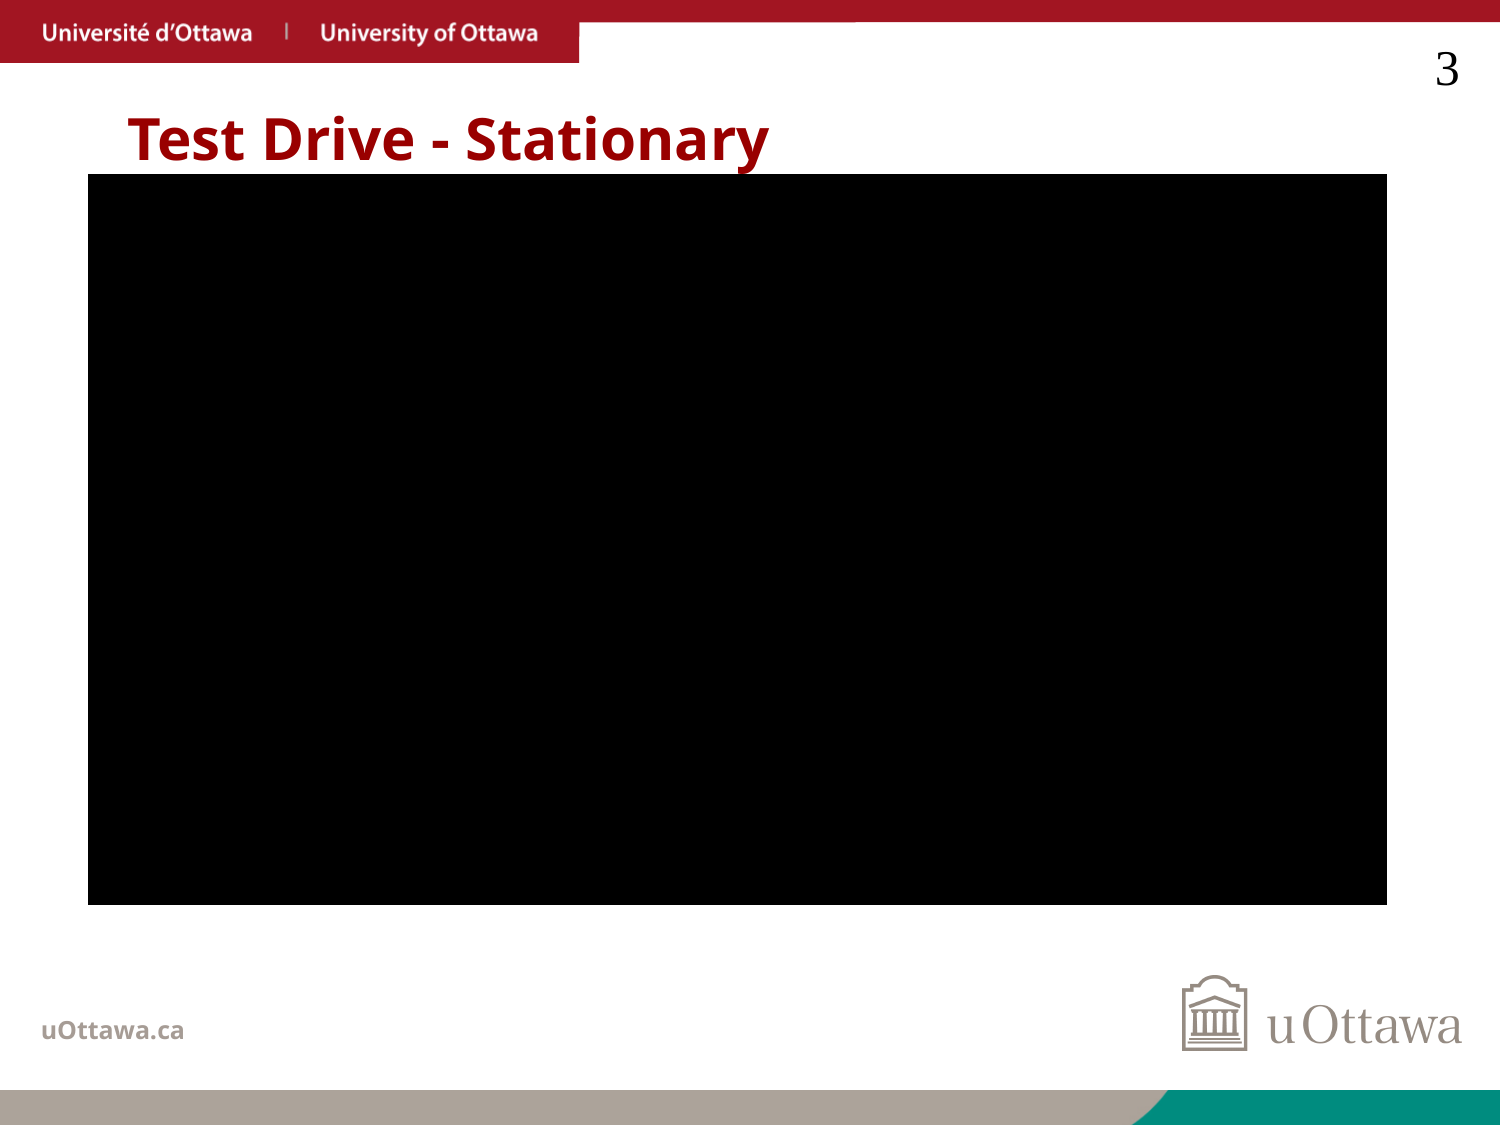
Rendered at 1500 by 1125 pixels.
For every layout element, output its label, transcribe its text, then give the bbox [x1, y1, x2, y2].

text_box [87, 173, 1388, 906]
title Test Drive - Stationary [112, 62, 1188, 172]
picture [0, 1090, 1500, 1125]
text_box 3 [1419, 27, 1473, 103]
picture [1182, 975, 1462, 1051]
picture [0, 0, 1500, 63]
